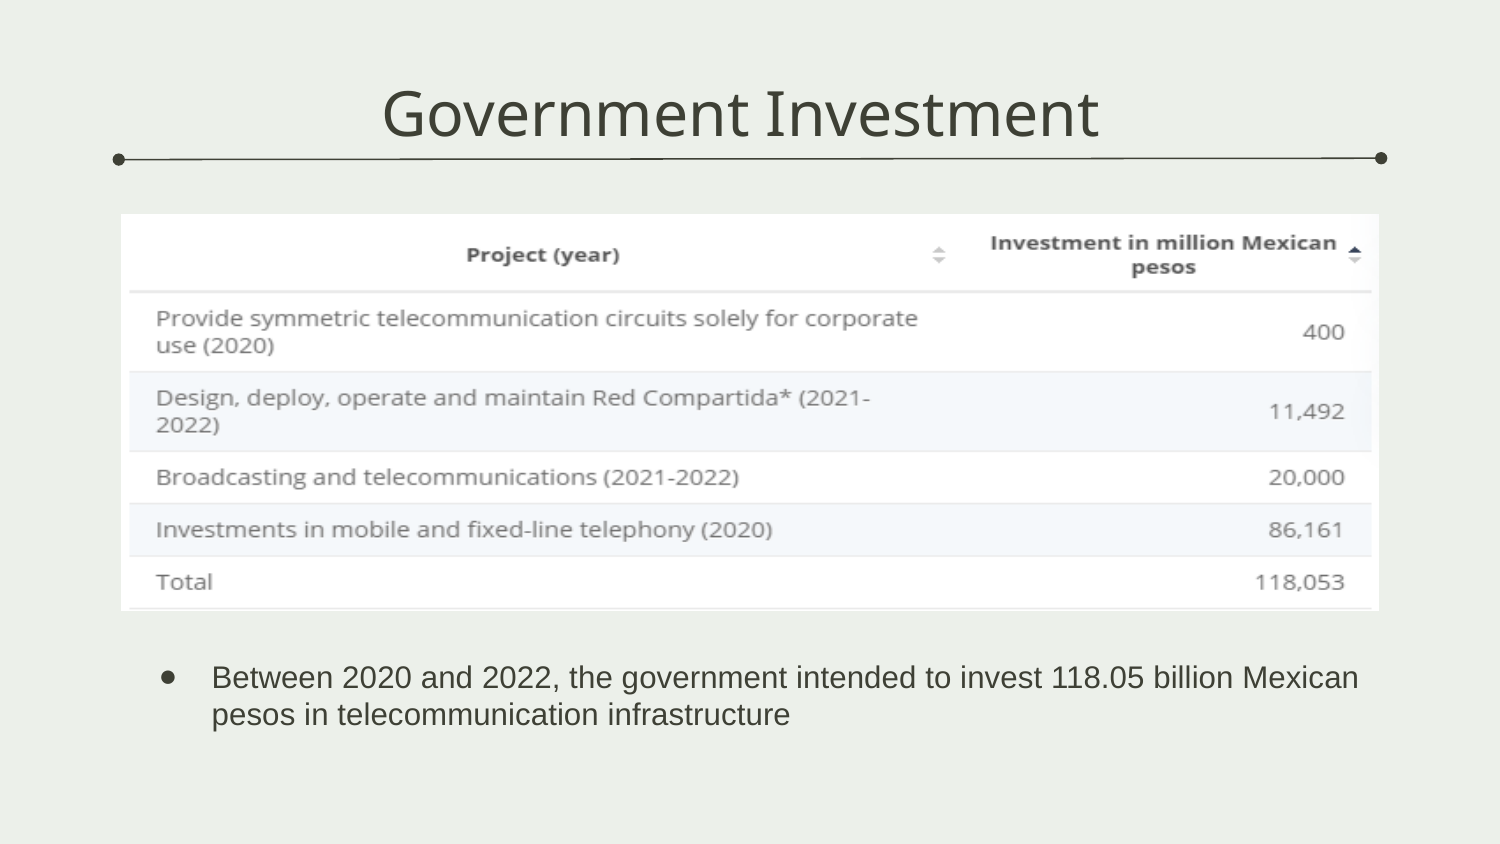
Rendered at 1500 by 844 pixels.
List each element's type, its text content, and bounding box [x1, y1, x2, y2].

title Government Investment [102, 59, 1380, 154]
text_box Between 2020 and 2022, the government intended to invest 118.05 billion Mexican pesos in telecommunication infrastructure [121, 641, 1379, 747]
picture [121, 214, 1379, 611]
